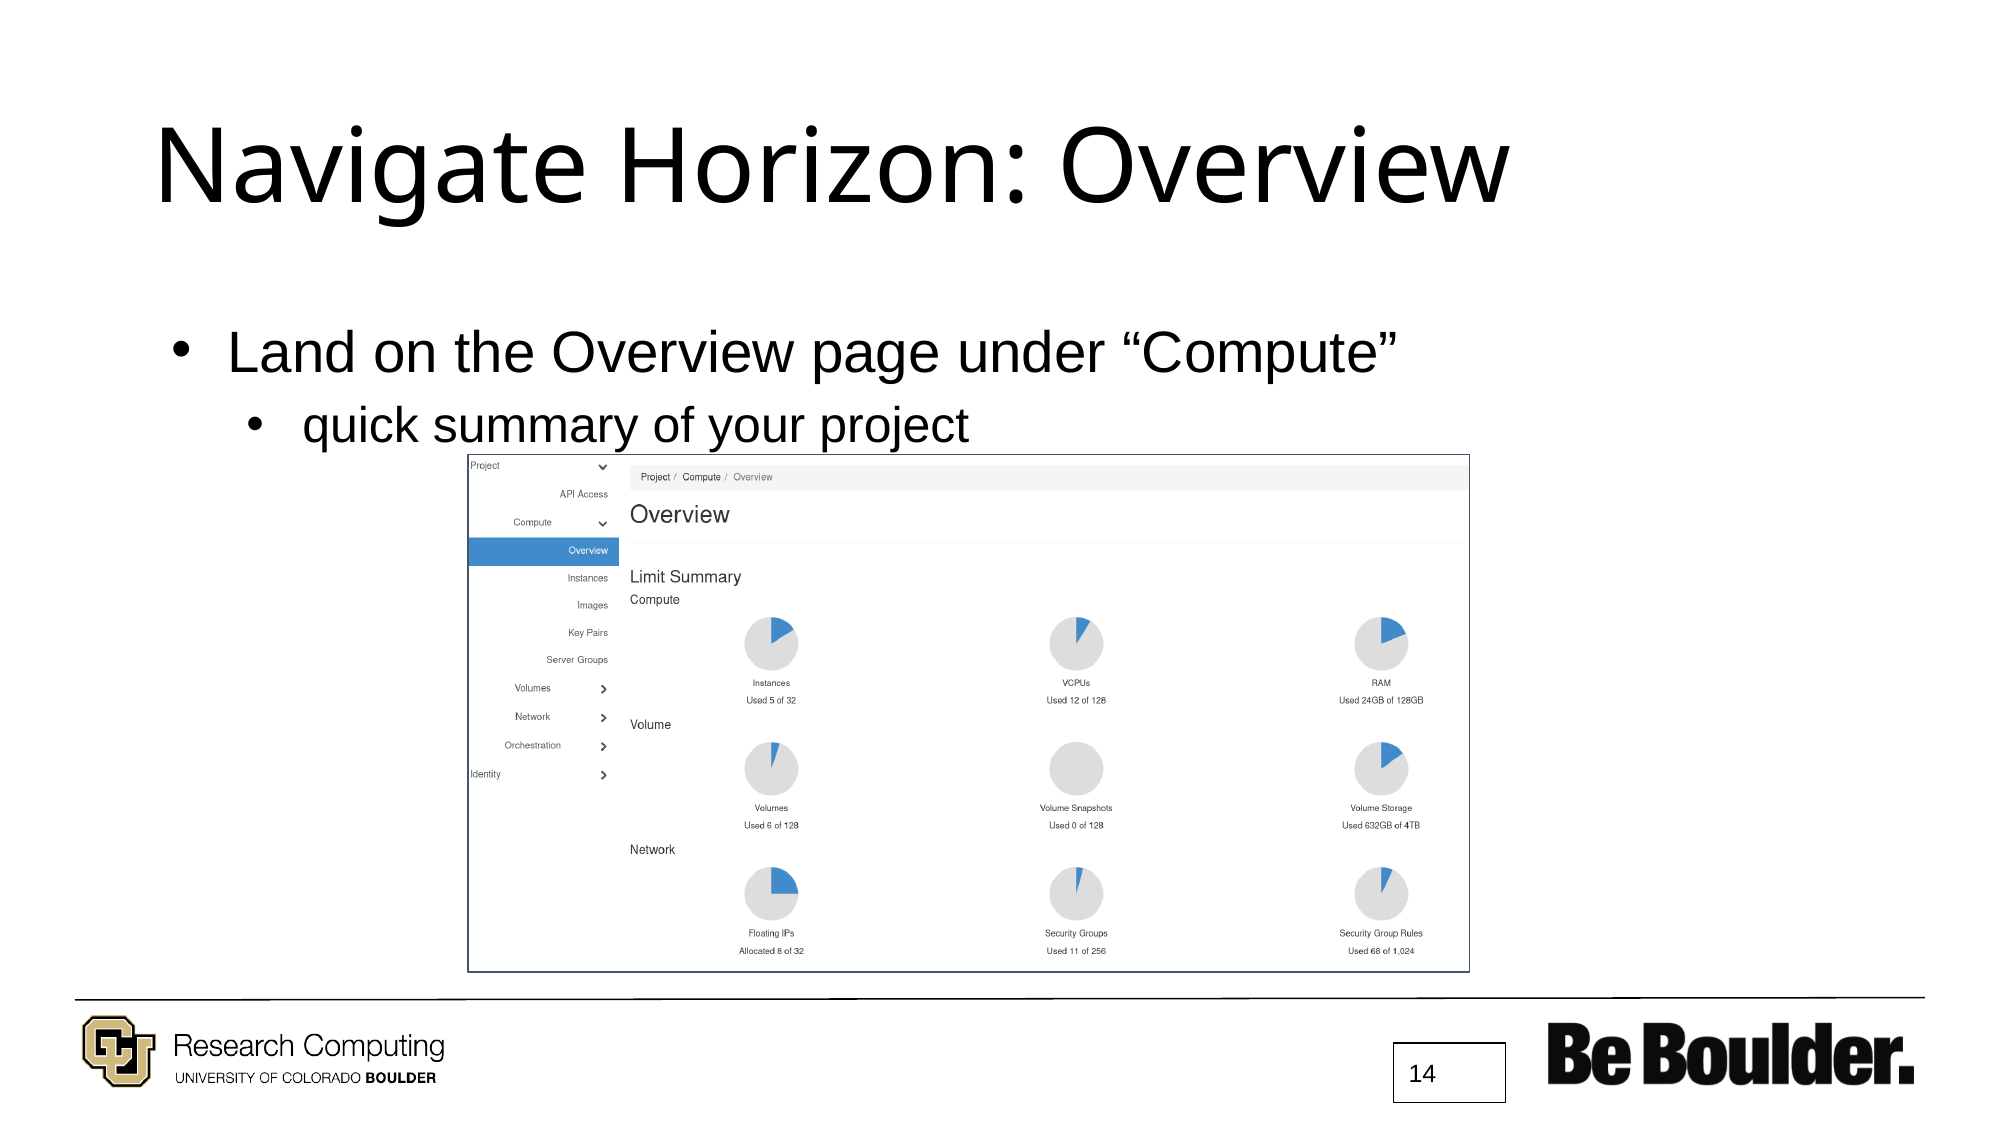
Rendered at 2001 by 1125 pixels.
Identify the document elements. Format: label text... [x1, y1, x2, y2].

slide_number ‹#› [1393, 1042, 1506, 1103]
title Navigate Horizon: Overview [137, 59, 1863, 278]
picture [81, 1015, 444, 1088]
list Land on the Overview page under “Compute” quick summary of your project [137, 296, 1863, 979]
picture [468, 455, 1469, 972]
picture [1524, 1015, 1938, 1088]
